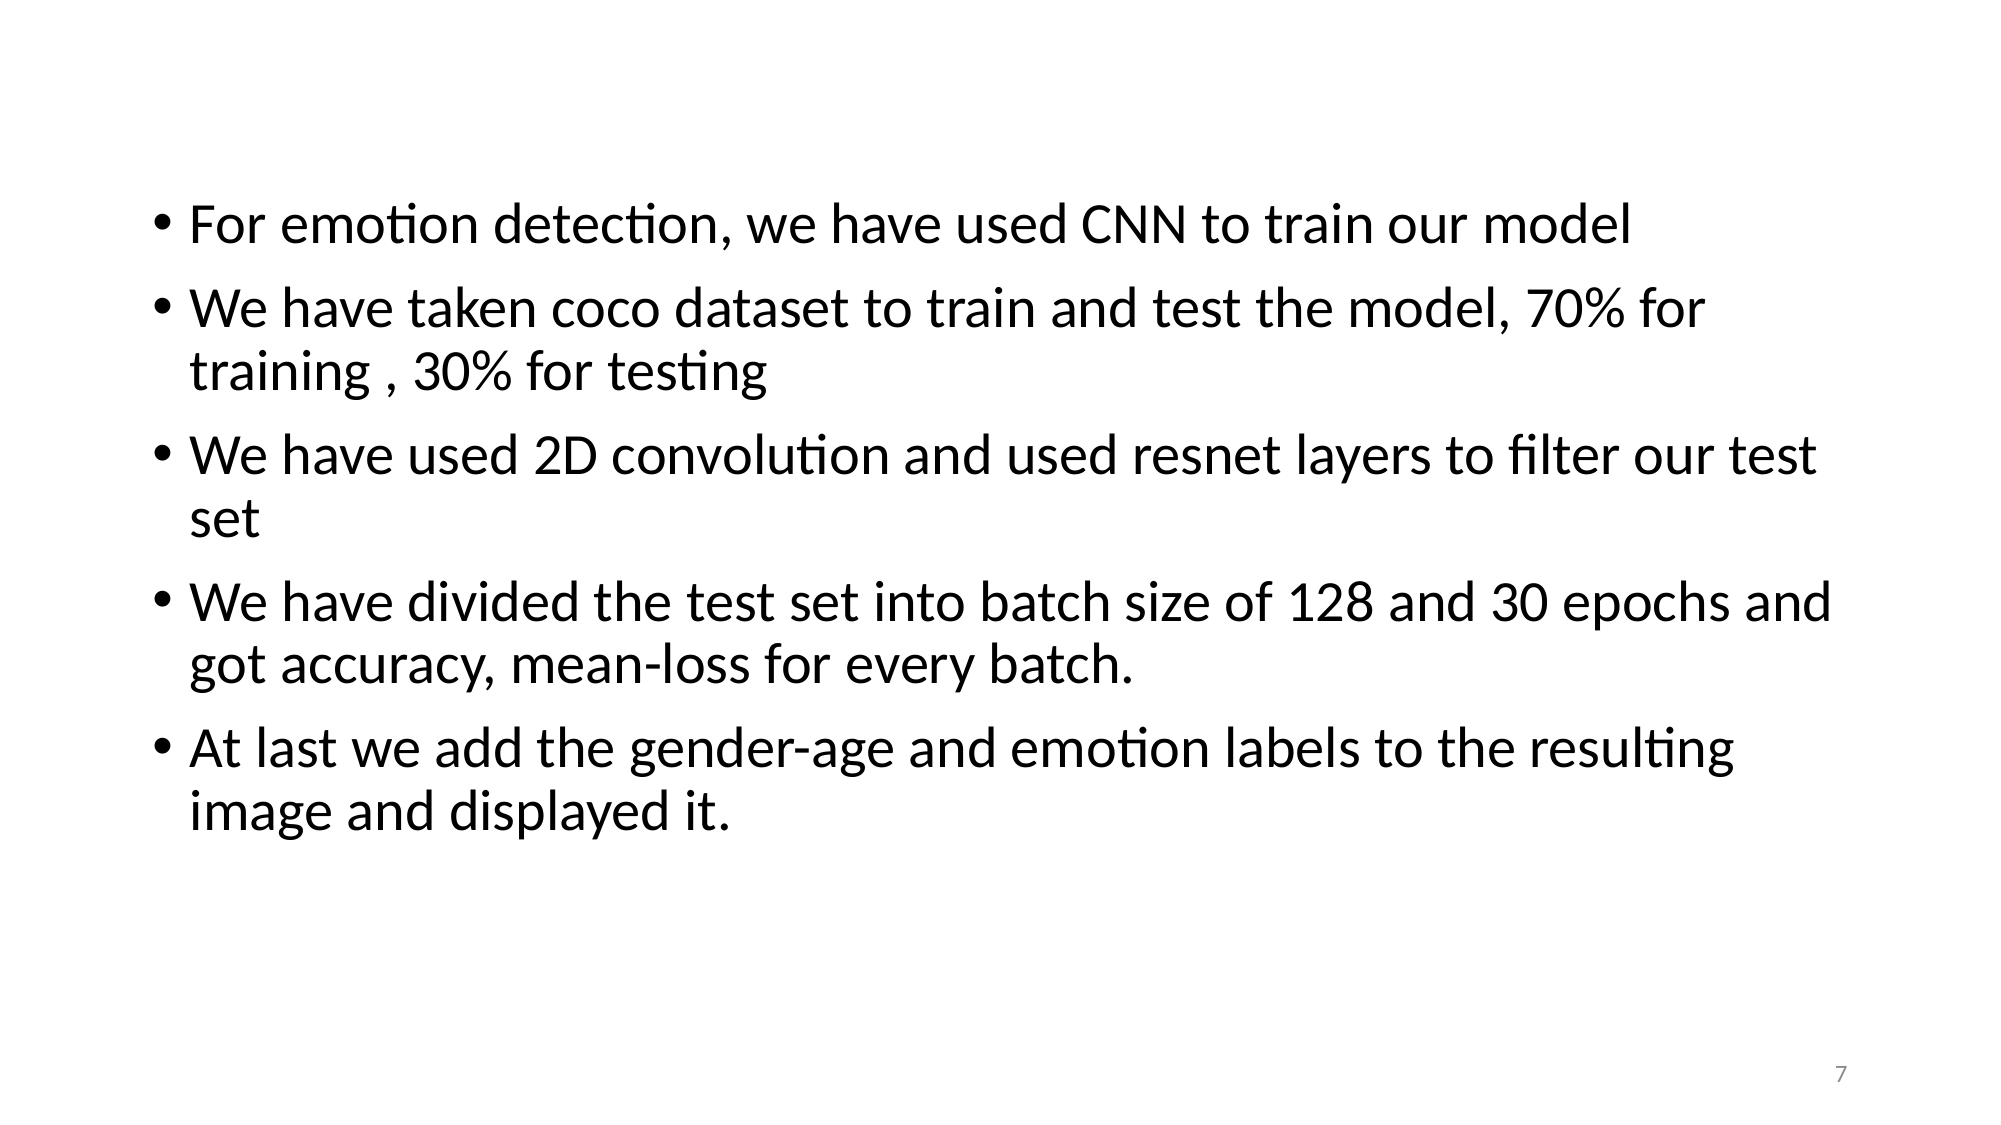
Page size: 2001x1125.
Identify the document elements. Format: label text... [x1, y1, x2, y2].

slide_number 7 [1412, 1042, 1863, 1103]
list For emotion detection, we have used CNN to train our model We have taken coco dataset to train and test the model, 70% for training , 30% for testing We have used 2D convolution and used resnet layers to filter our test set We have divided the test set into batch size of 128 and 30 epochs and got accuracy, mean-loss for every batch. At last we add the gender-age and emotion labels to the resulting image and displayed it. [137, 185, 1863, 1014]
